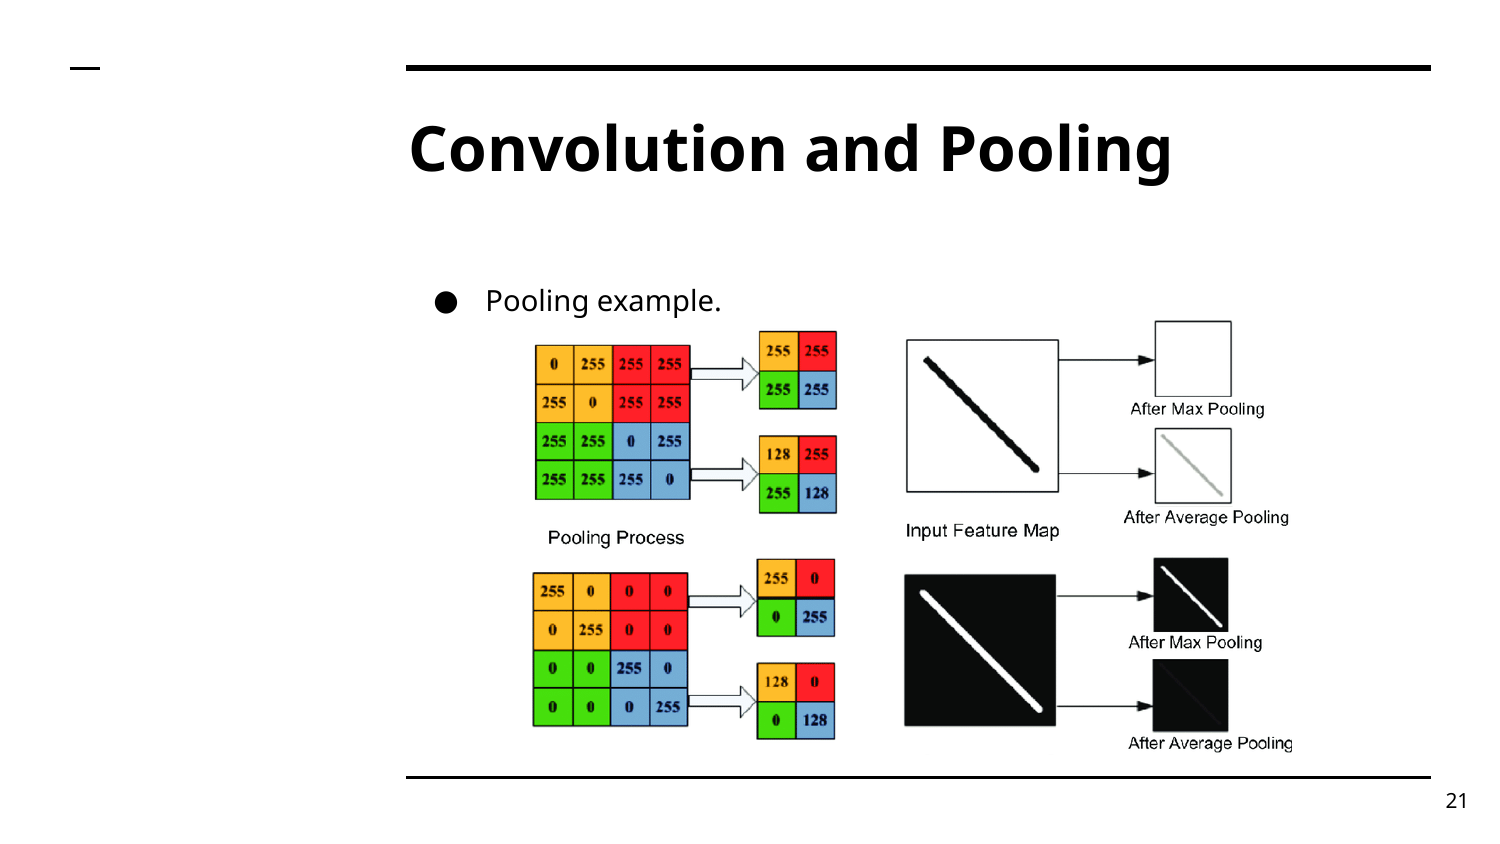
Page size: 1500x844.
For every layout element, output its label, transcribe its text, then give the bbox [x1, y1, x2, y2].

list Pooling example. [395, 261, 1433, 755]
picture [532, 319, 1292, 755]
title Convolution and Pooling [393, 94, 1431, 199]
slide_number ‹#› [1394, 769, 1484, 834]
